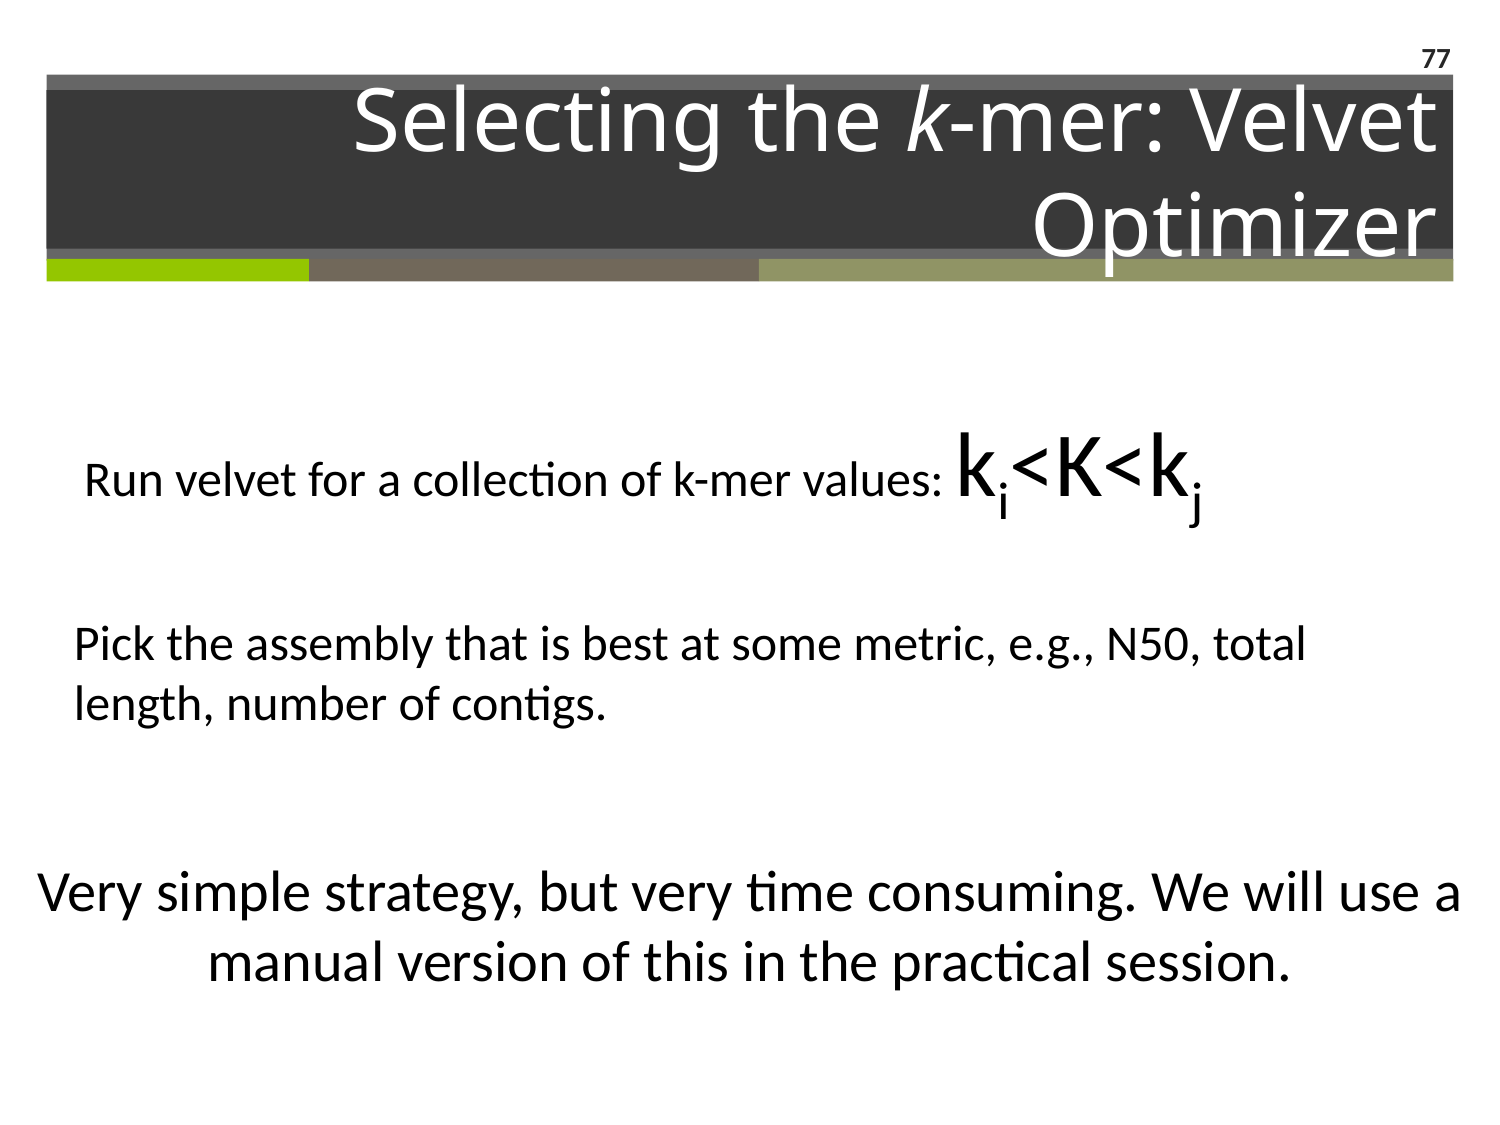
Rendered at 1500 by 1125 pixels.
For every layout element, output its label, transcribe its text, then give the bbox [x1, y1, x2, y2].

slide_number 77 [1362, 27, 1466, 87]
text_box Pick the assembly that is best at some metric, e.g., N50, total length, number of contigs. [59, 603, 1467, 739]
title Selecting the k-mer: Velvet Optimizer [46, 90, 1453, 249]
text_box Very simple strategy, but very time consuming. We will use a manual version of this in the practical session. [0, 845, 1500, 1001]
text_box Run velvet for a collection of k-mer values: ki<K<kj [69, 397, 1219, 537]
